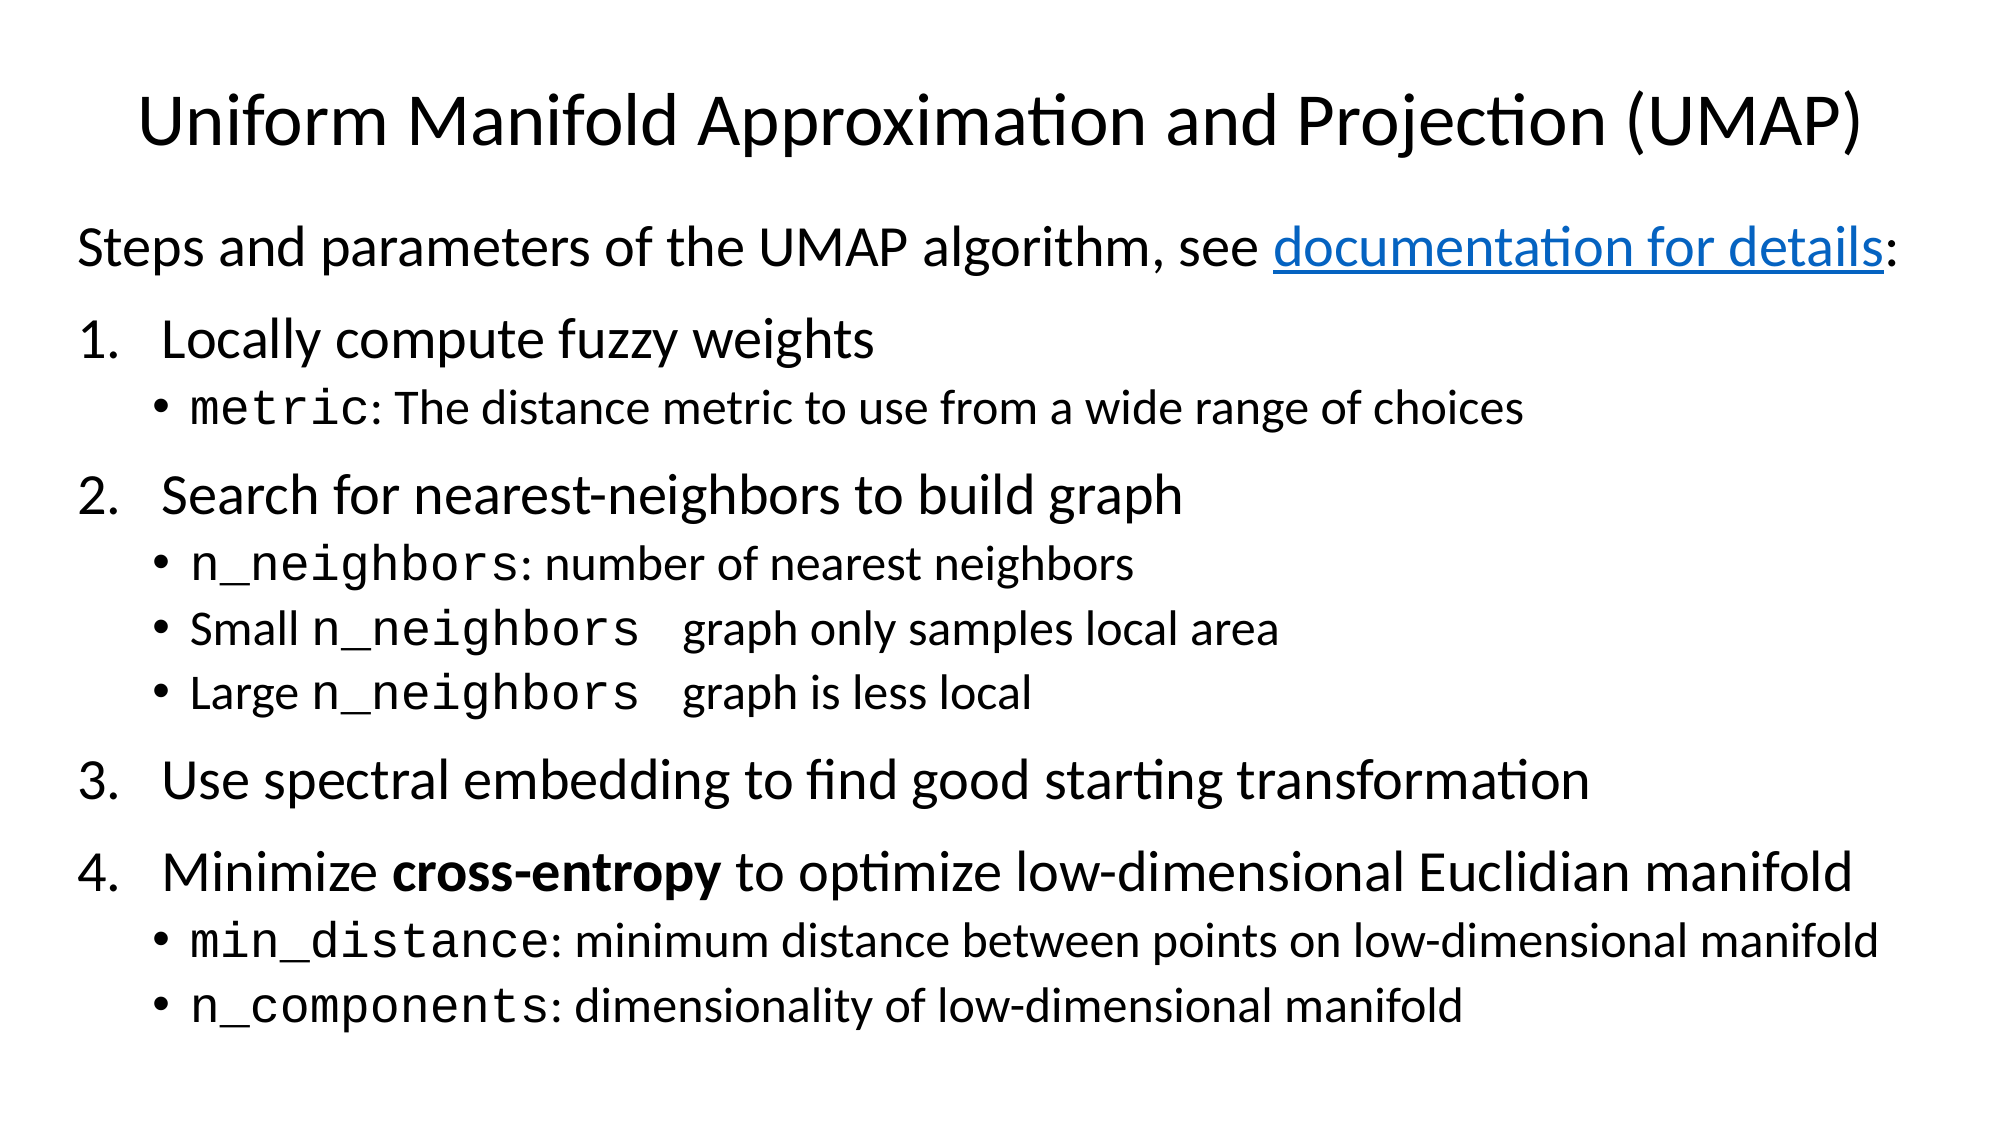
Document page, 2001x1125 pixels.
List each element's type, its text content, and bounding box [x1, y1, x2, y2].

title Uniform Manifold Approximation and Projection (UMAP) [122, 66, 1911, 176]
